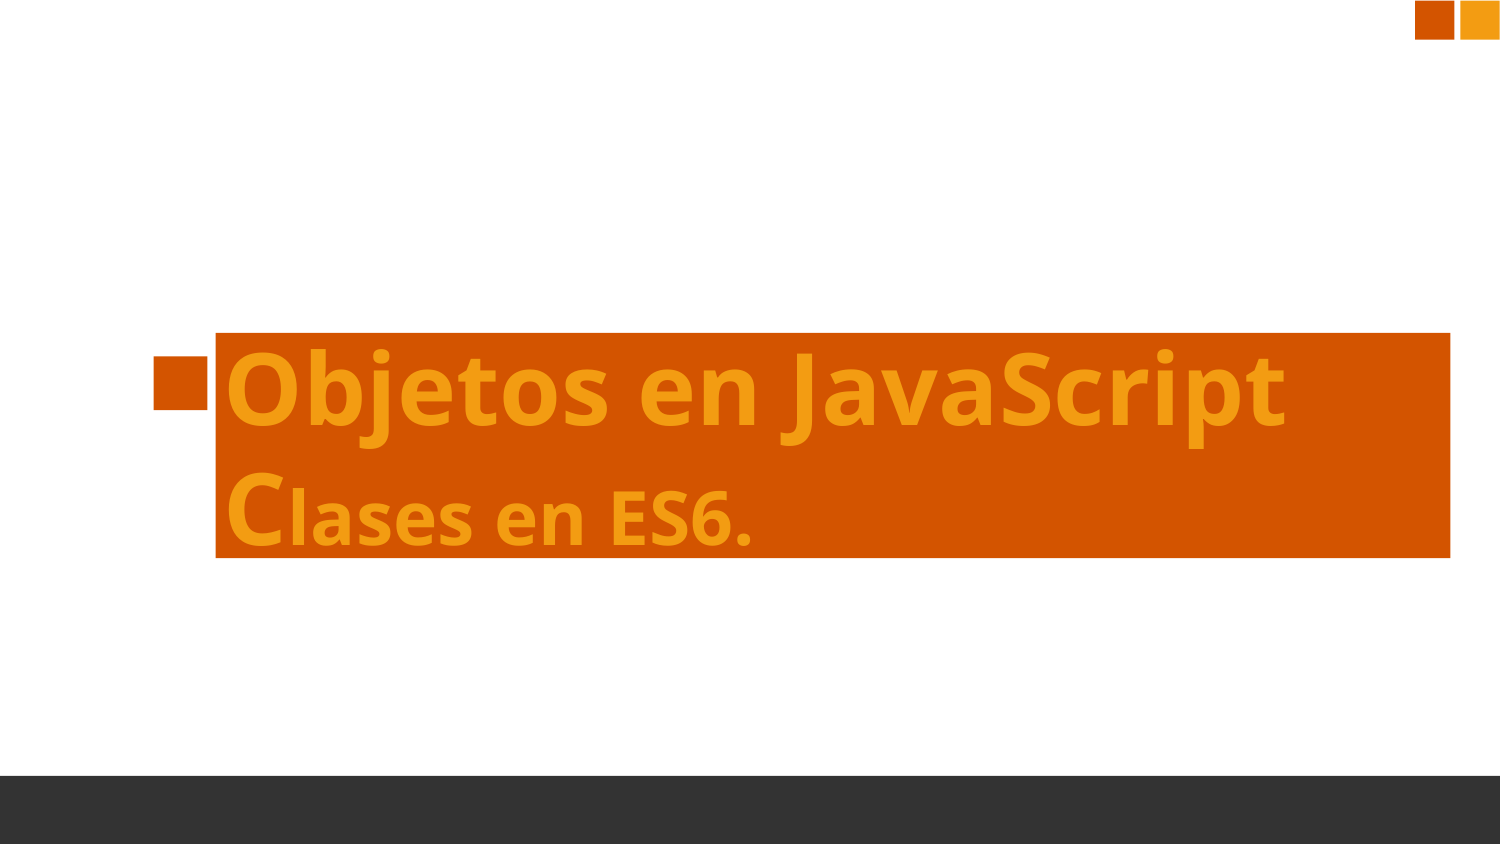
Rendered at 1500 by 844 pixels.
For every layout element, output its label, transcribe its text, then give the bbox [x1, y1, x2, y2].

title Objetos en JavaScript Clases en ES6. [215, 332, 1451, 559]
